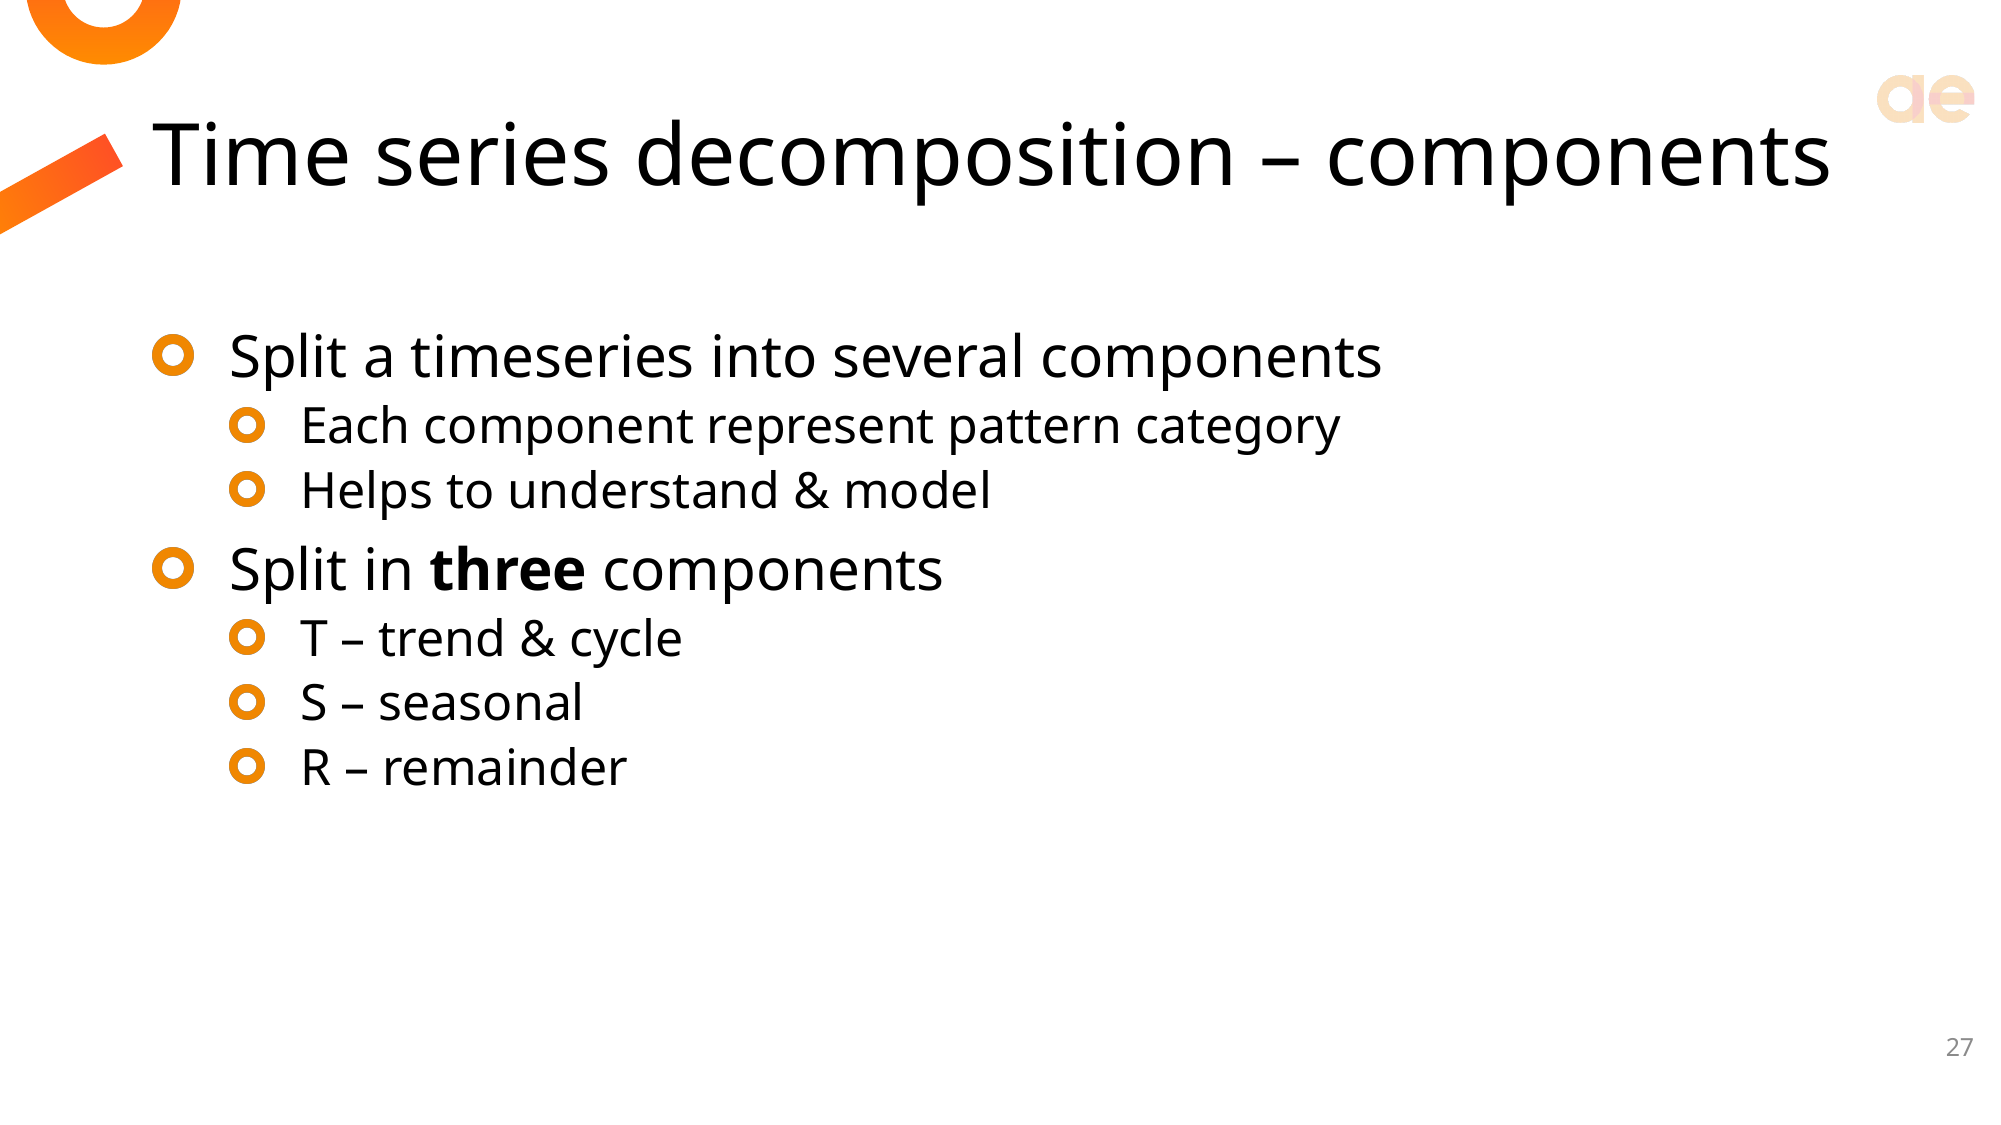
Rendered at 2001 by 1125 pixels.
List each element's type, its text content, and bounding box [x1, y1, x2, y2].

picture [1877, 75, 1975, 123]
picture [229, 684, 265, 720]
picture [152, 334, 194, 376]
picture [229, 619, 265, 655]
slide_number 27 [1726, 1019, 1975, 1079]
picture [152, 547, 194, 589]
picture [229, 407, 265, 443]
picture [229, 471, 265, 507]
title Time series decomposition – components [137, 79, 1863, 212]
picture [229, 748, 265, 784]
list Split a timeseries into several components Each component represent pattern category Helps to understand & model Split in three components T – trend & cycle S – seasonal R – remainder [137, 238, 1863, 1014]
